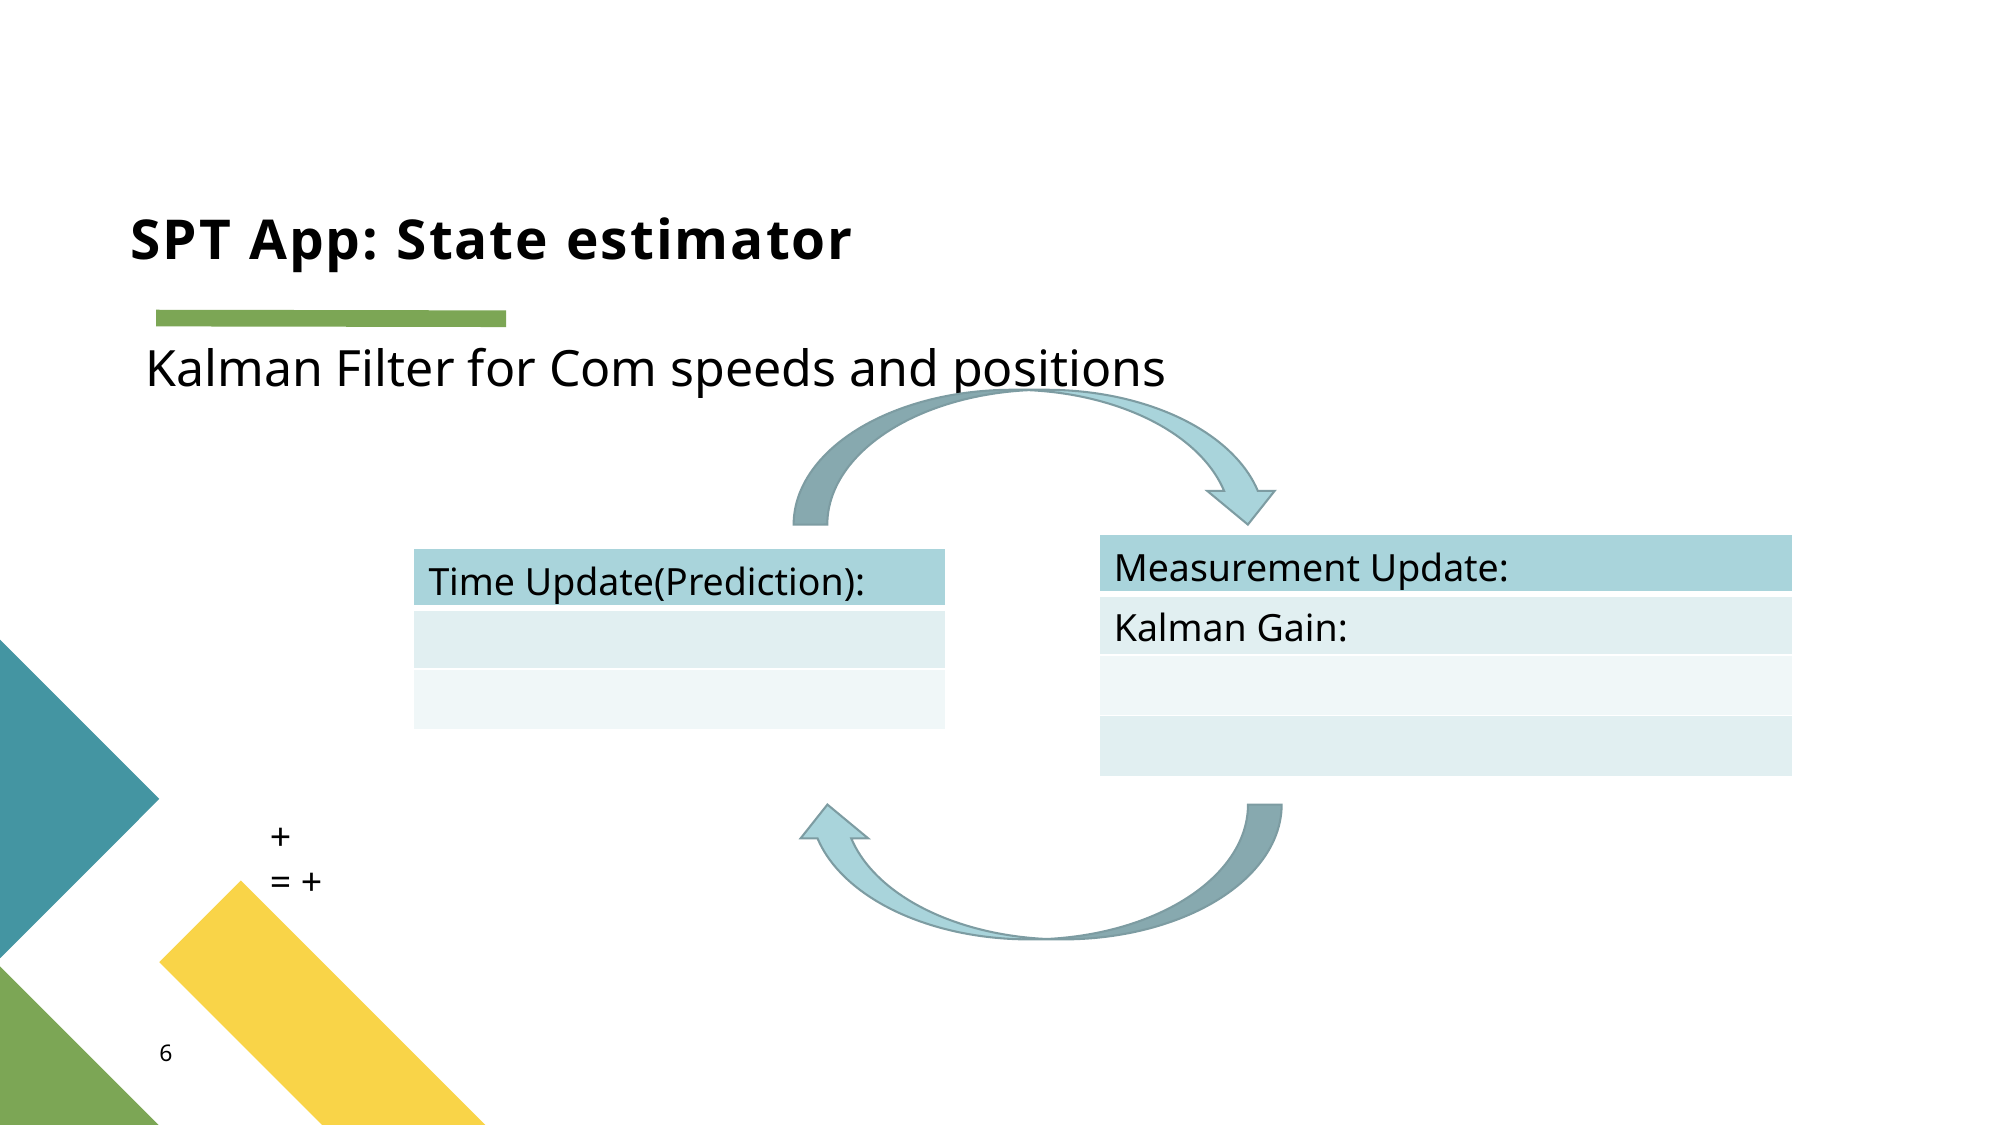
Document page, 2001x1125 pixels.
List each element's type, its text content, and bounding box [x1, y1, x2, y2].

text_box [798, 803, 1283, 941]
title SPT App: State estimator [130, 169, 1457, 271]
text_box Kalman Filter for Com speeds and positions [130, 328, 1544, 404]
text_box [792, 388, 1277, 527]
slide_number 6 [159, 1038, 246, 1080]
